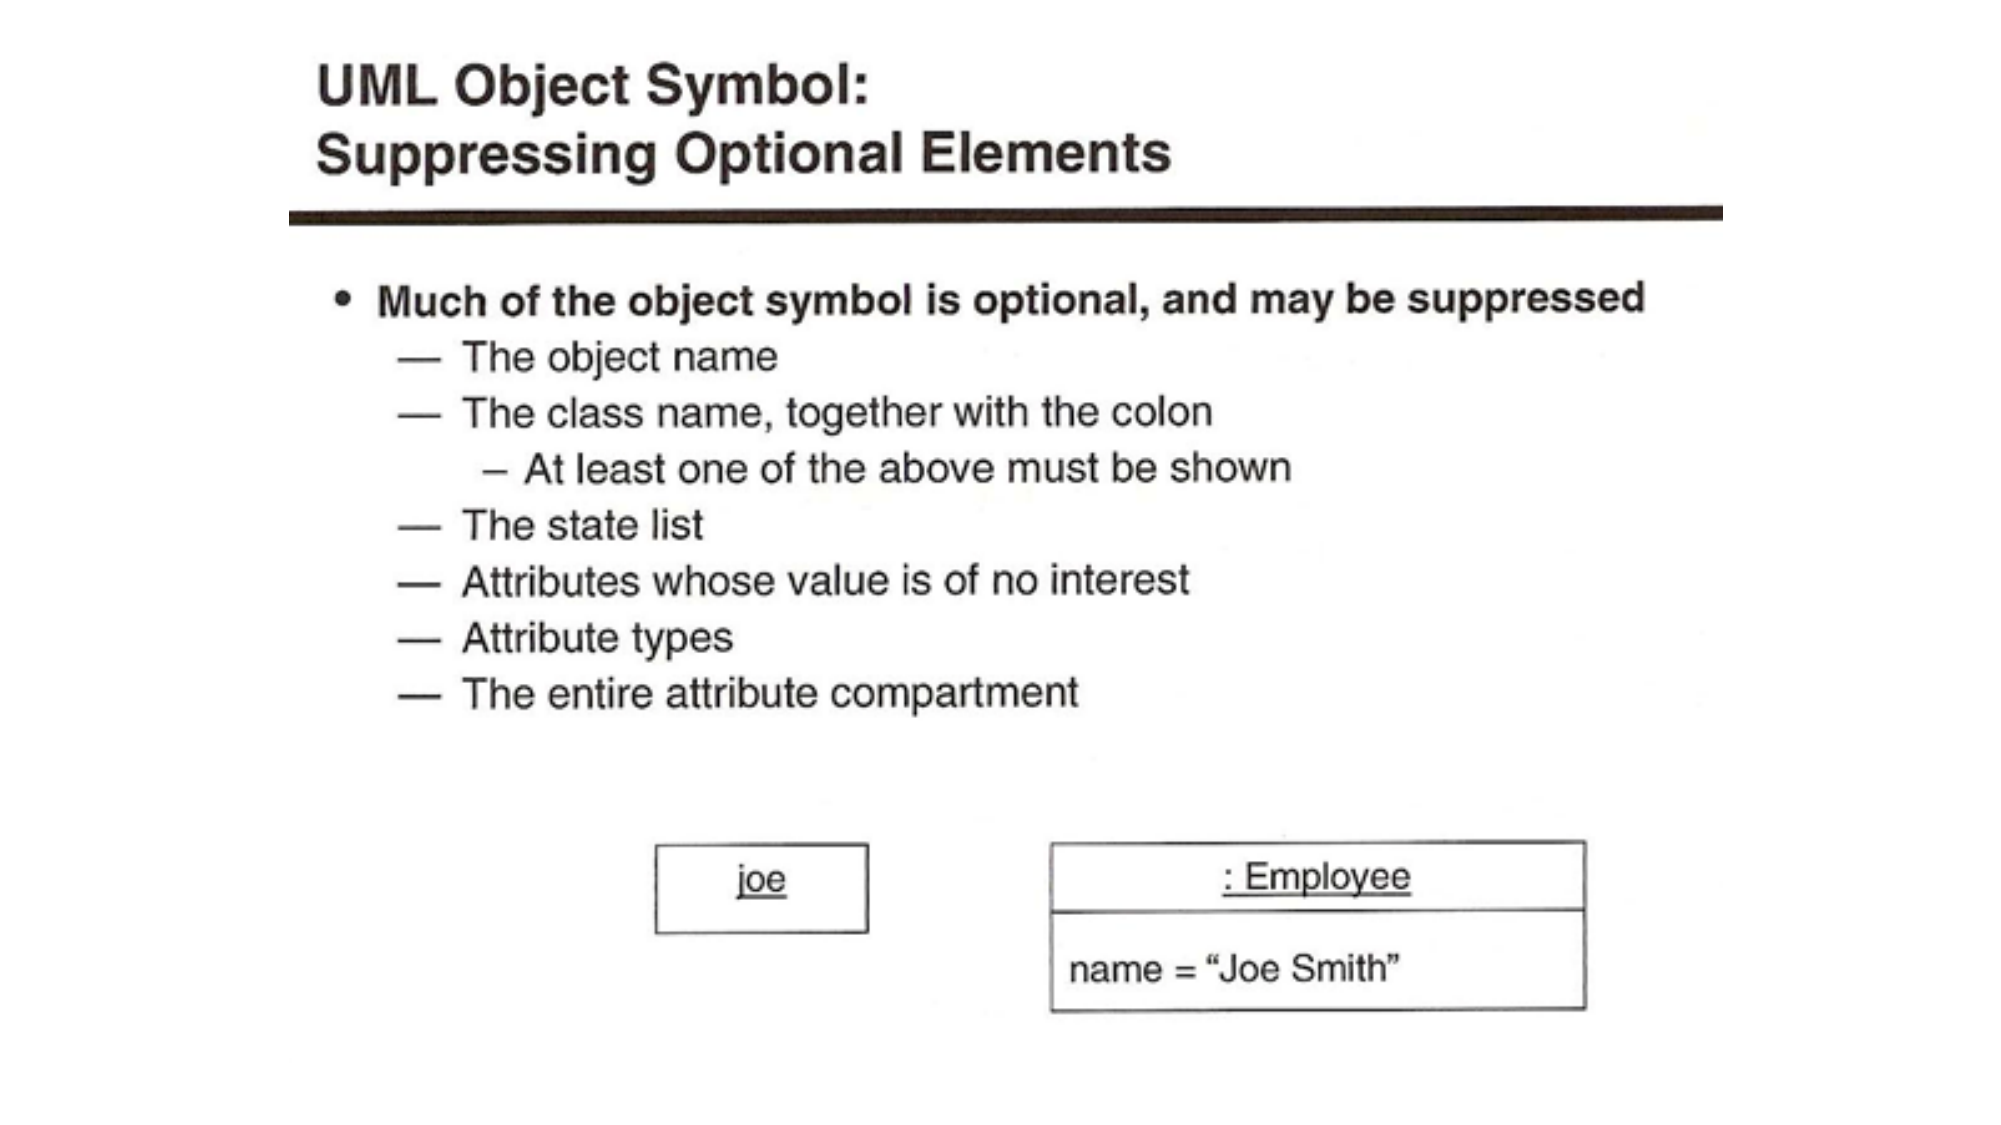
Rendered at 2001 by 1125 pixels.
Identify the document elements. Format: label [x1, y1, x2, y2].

picture [289, 37, 1723, 1097]
